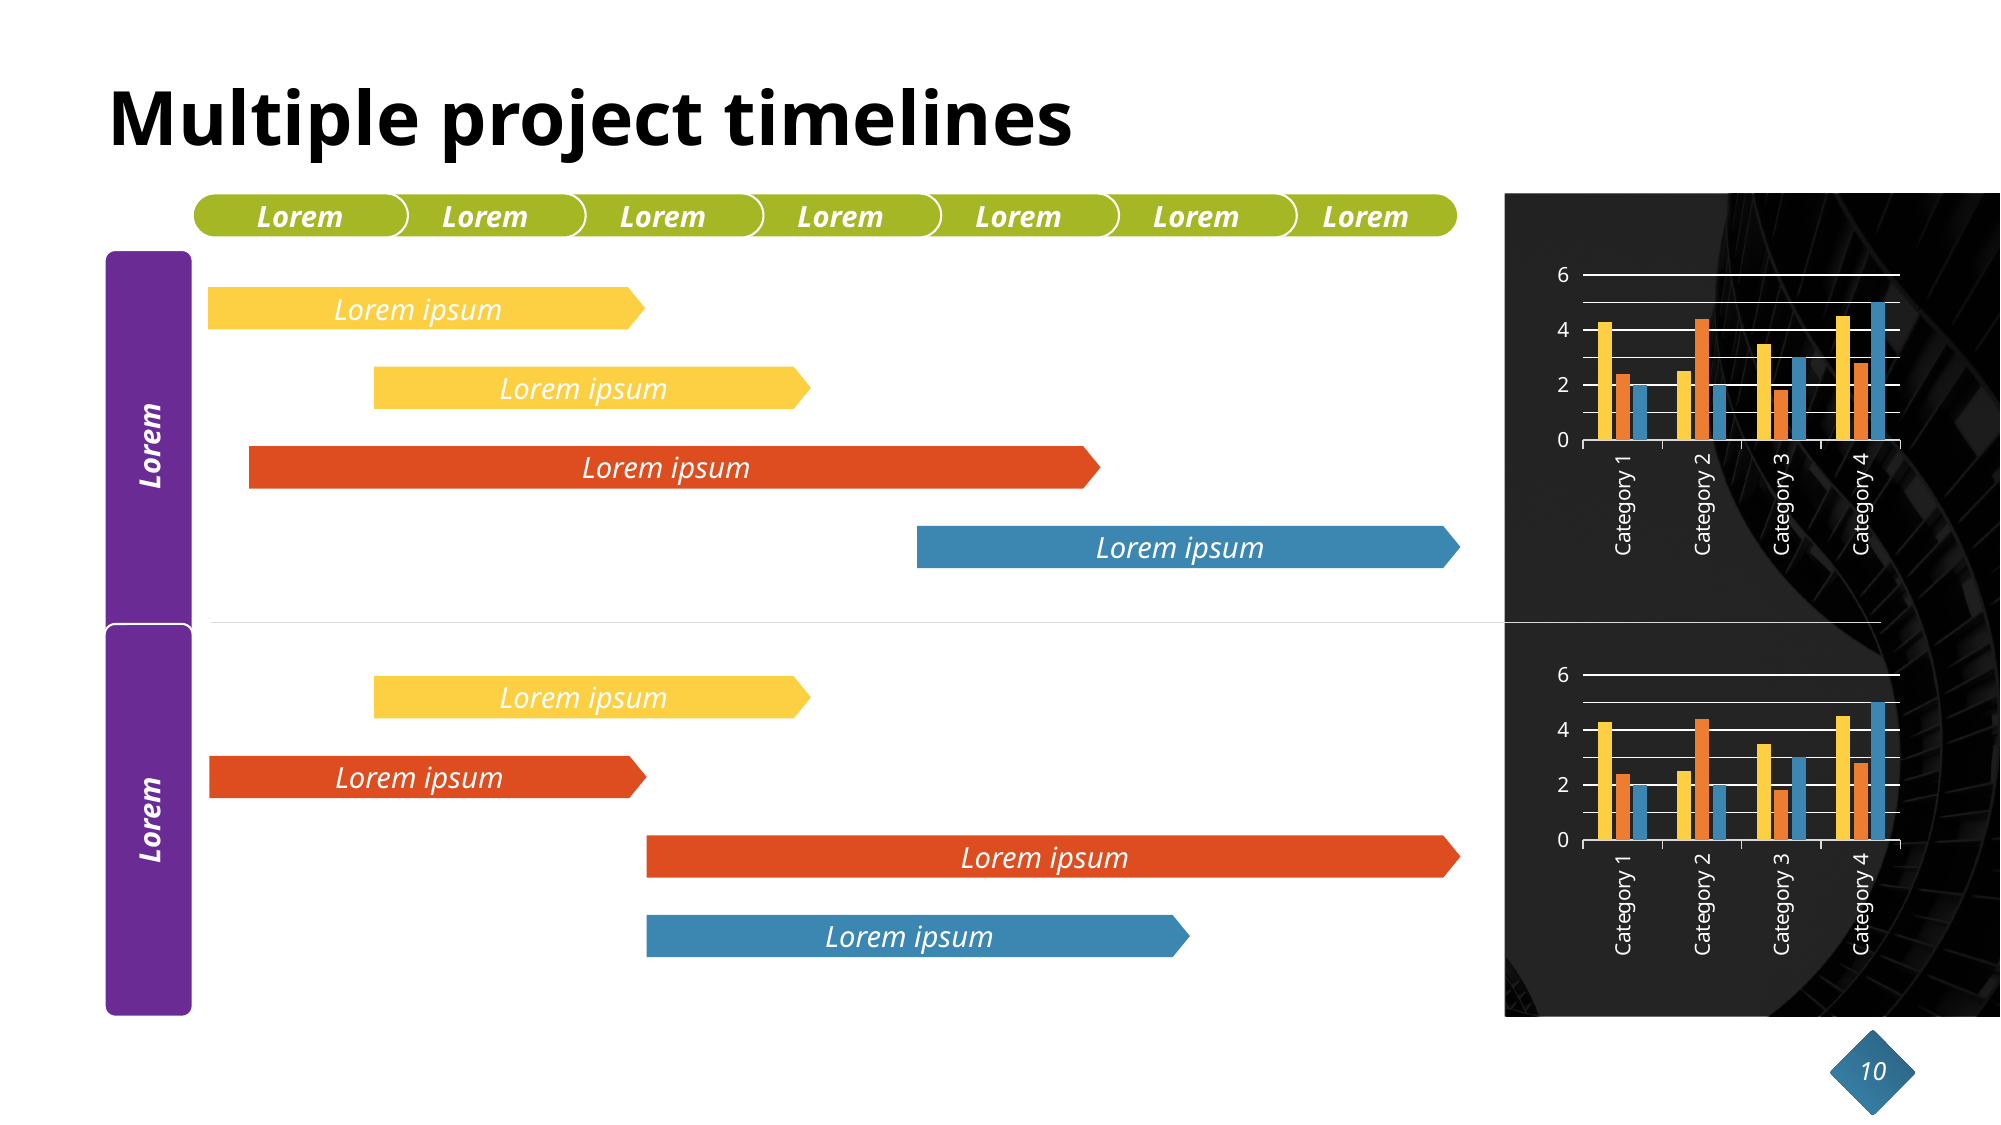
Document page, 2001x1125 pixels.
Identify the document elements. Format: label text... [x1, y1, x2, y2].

text_box Lorem ipsum [207, 286, 647, 331]
text_box Lorem [924, 192, 1121, 239]
picture [1506, 193, 2000, 1017]
text_box Lorem ipsum [372, 675, 813, 720]
text_box Lorem [103, 622, 194, 1018]
text_box Lorem ipsum [372, 365, 813, 410]
text_box Lorem ipsum [645, 913, 1192, 959]
text_box Lorem [103, 248, 194, 631]
text_box Lorem ipsum [645, 834, 1462, 879]
text_box Lorem ipsum [916, 524, 1462, 570]
text_box Lorem [1102, 192, 1298, 239]
text_box Lorem [569, 192, 765, 239]
text_box Lorem ipsum [208, 754, 648, 800]
text_box Lorem [746, 192, 943, 239]
text_box Lorem [191, 192, 409, 239]
chart [1549, 654, 1908, 963]
text_box Lorem ipsum [248, 445, 1102, 490]
text_box Lorem [1280, 192, 1460, 239]
title Multiple project timelines [92, 59, 1908, 184]
text_box Lorem [391, 192, 587, 239]
chart [1549, 254, 1908, 563]
slide_number 10 [1838, 1042, 1908, 1103]
